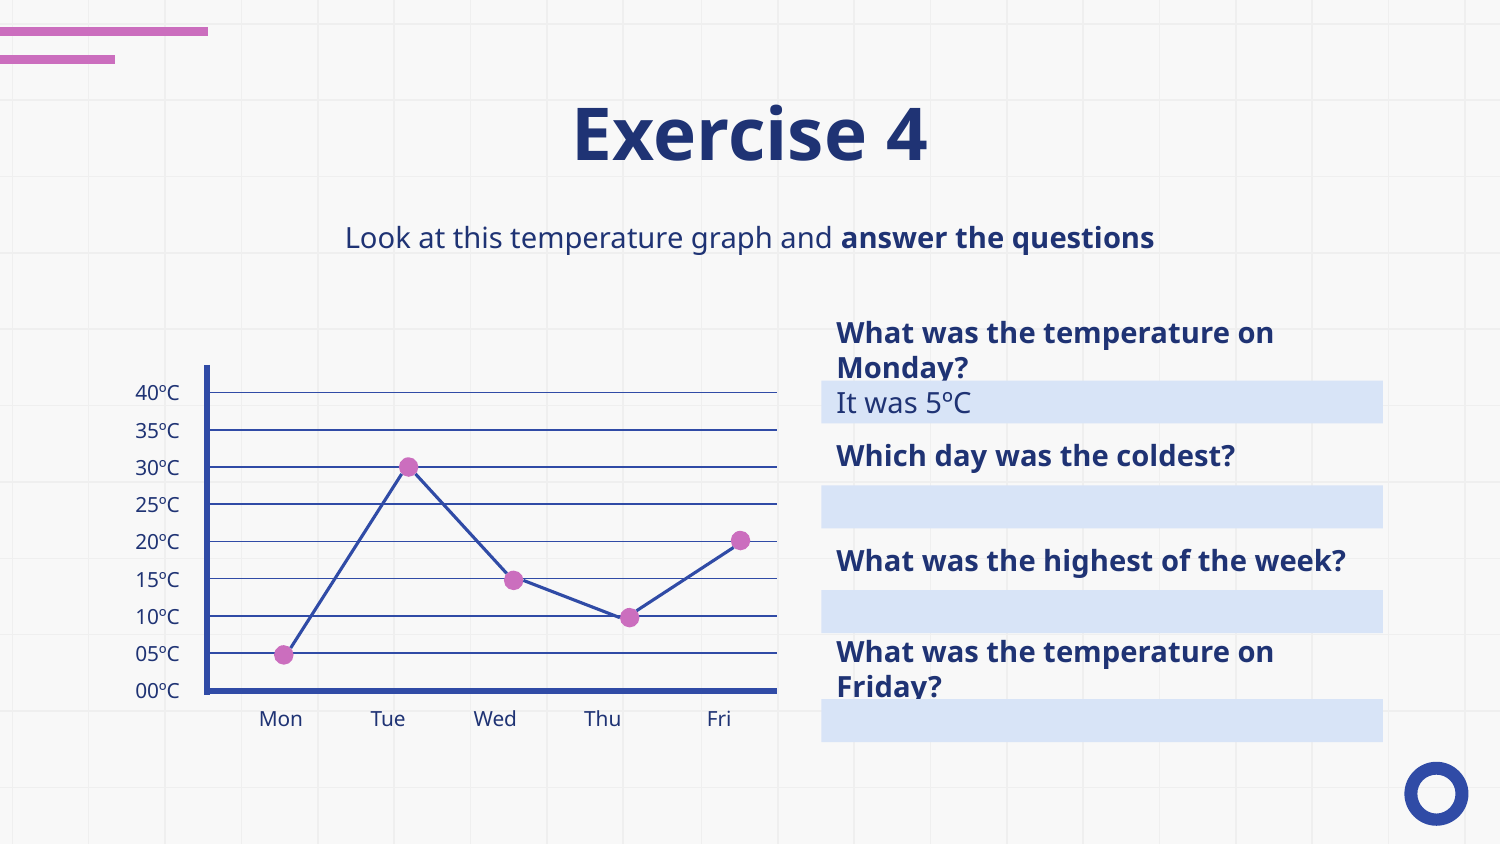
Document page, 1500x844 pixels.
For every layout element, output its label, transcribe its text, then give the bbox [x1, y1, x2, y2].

text_box [821, 699, 1383, 743]
text_box What was the temperature on Friday? [821, 646, 1383, 690]
text_box [821, 485, 1383, 529]
text_box What was the highest of the week? [821, 537, 1383, 581]
text_box [821, 590, 1383, 634]
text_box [117, 364, 778, 733]
list Look at this temperature graph and answer the questions [118, 199, 1382, 278]
text_box Which day was the coldest? [821, 432, 1383, 476]
title Exercise 4 [118, 72, 1382, 167]
text_box It was 5ºC [821, 380, 1383, 424]
text_box What was the temperature on Monday? [821, 328, 1383, 372]
